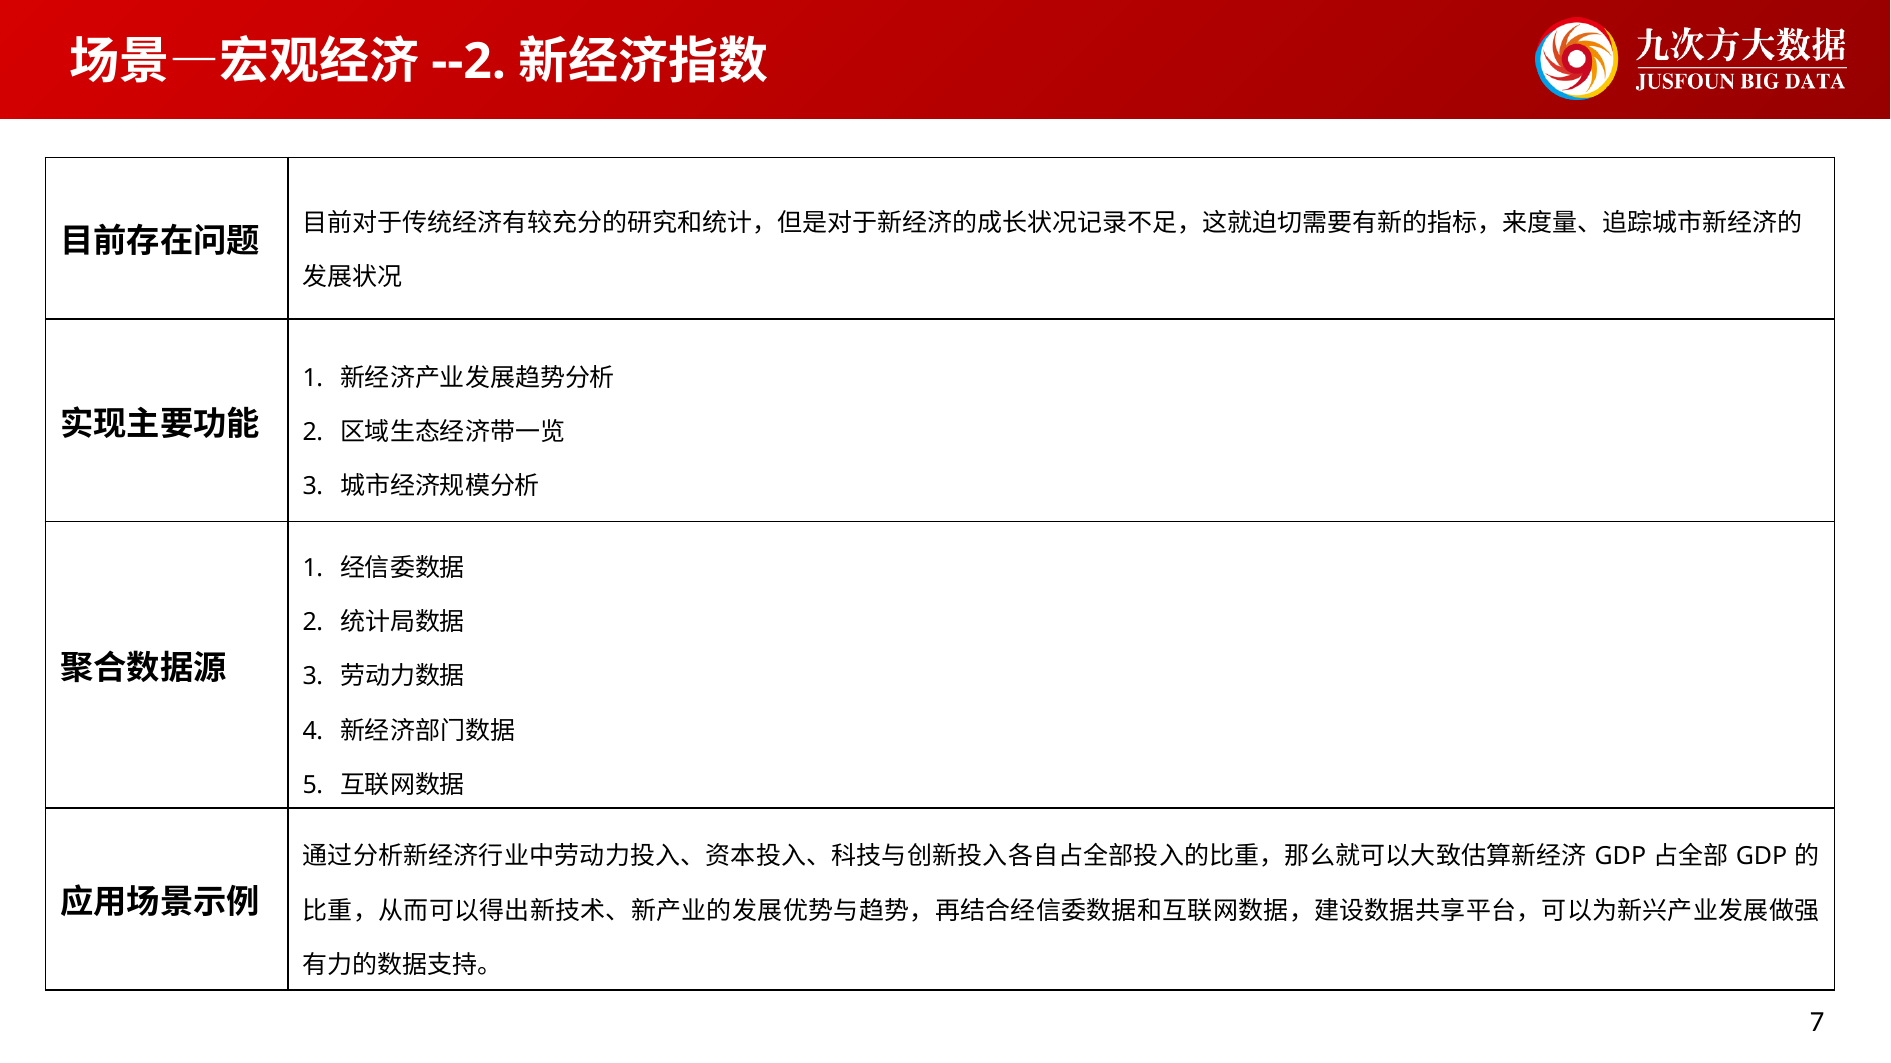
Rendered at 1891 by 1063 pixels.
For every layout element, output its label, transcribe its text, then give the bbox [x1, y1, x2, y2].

text_box 场景—宏观经济--2.新经济指数 [52, 10, 1839, 107]
table_header 目前对于传统经济有较充分的研究和统计，但是对于新经济的成长状况记录不足，这就迫切需要有新的指标，来度量、追踪城市新经济的发展状况 [289, 158, 1834, 318]
table_cell 通过分析新经济行业中劳动力投入、资本投入、科技与创新投入各自占全部投入的比重，那么就可以大致估算新经济GDP占全部GDP的比重，从而可以得出新技术、新产业的发展优势与趋势，再结合经信委数据和互联网数据，建设数据共享平台，可以为新兴产业发展做强有力的数据支持。 [289, 809, 1834, 989]
text_box 7 [1398, 994, 1839, 1052]
table_cell 经信委数据 统计局数据 劳动力数据 新经济部门数据 互联网数据 [289, 522, 1834, 807]
table_cell 应用场景示例 [46, 809, 287, 989]
table_header 目前存在问题 [46, 158, 287, 318]
table_cell 实现主要功能 [46, 320, 287, 521]
table_cell 聚合数据源 [46, 522, 287, 807]
picture [1839, 17, 1847, 100]
table_cell 新经济产业发展趋势分析 区域生态经济带一览 城市经济规模分析 [289, 320, 1834, 521]
